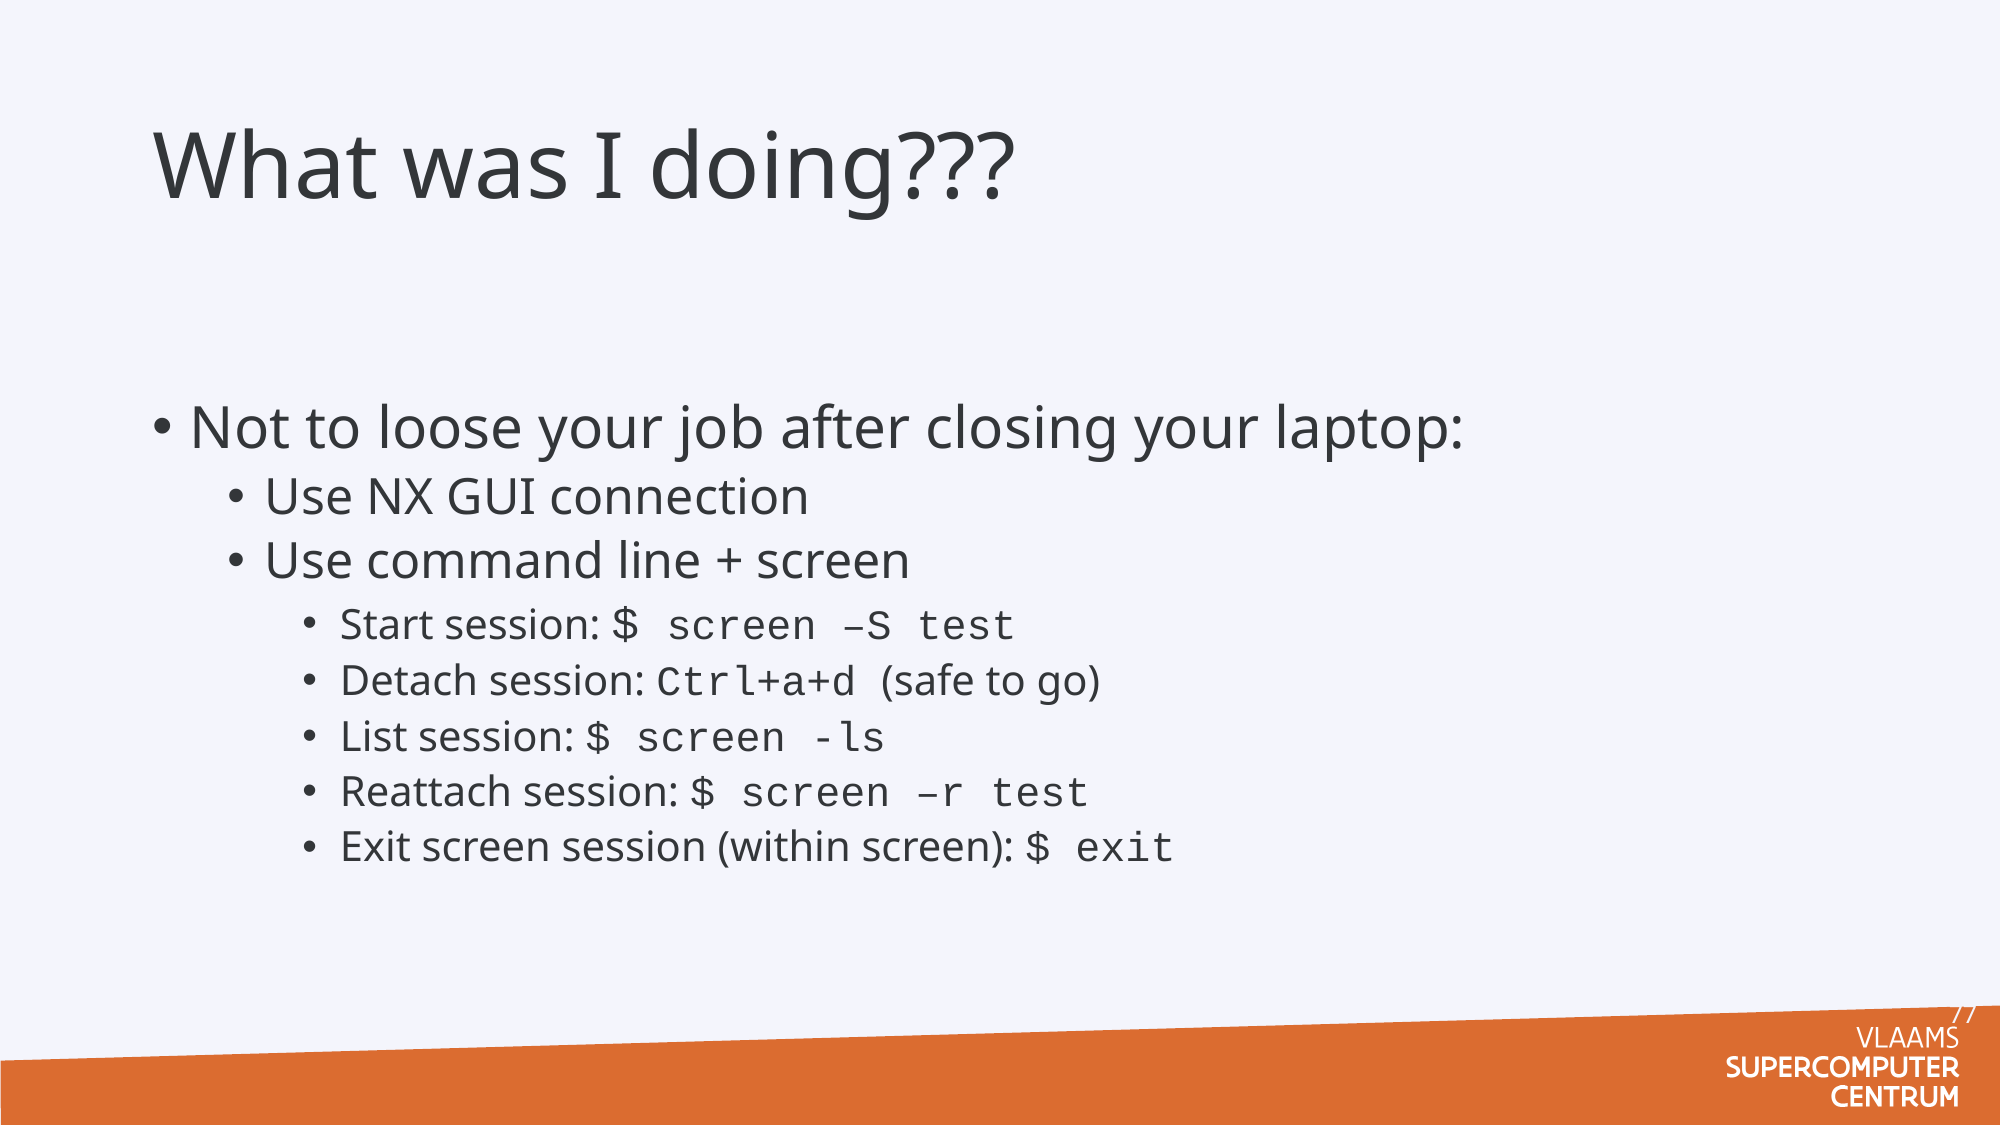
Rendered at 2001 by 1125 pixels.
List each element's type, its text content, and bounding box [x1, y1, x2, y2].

slide_number 77 [1787, 992, 1993, 1040]
title What was I doing??? [137, 59, 1863, 278]
list Not to loose your job after closing your laptop: Use NX GUI connection Use command line + screen Start session: $ screen –S test Detach session: Ctrl+a+d (safe to go) List session: $ screen -ls Reattach session: $ screen –r test Exit screen session (within screen): $ exit [137, 299, 1863, 1014]
picture [1725, 1021, 1960, 1117]
